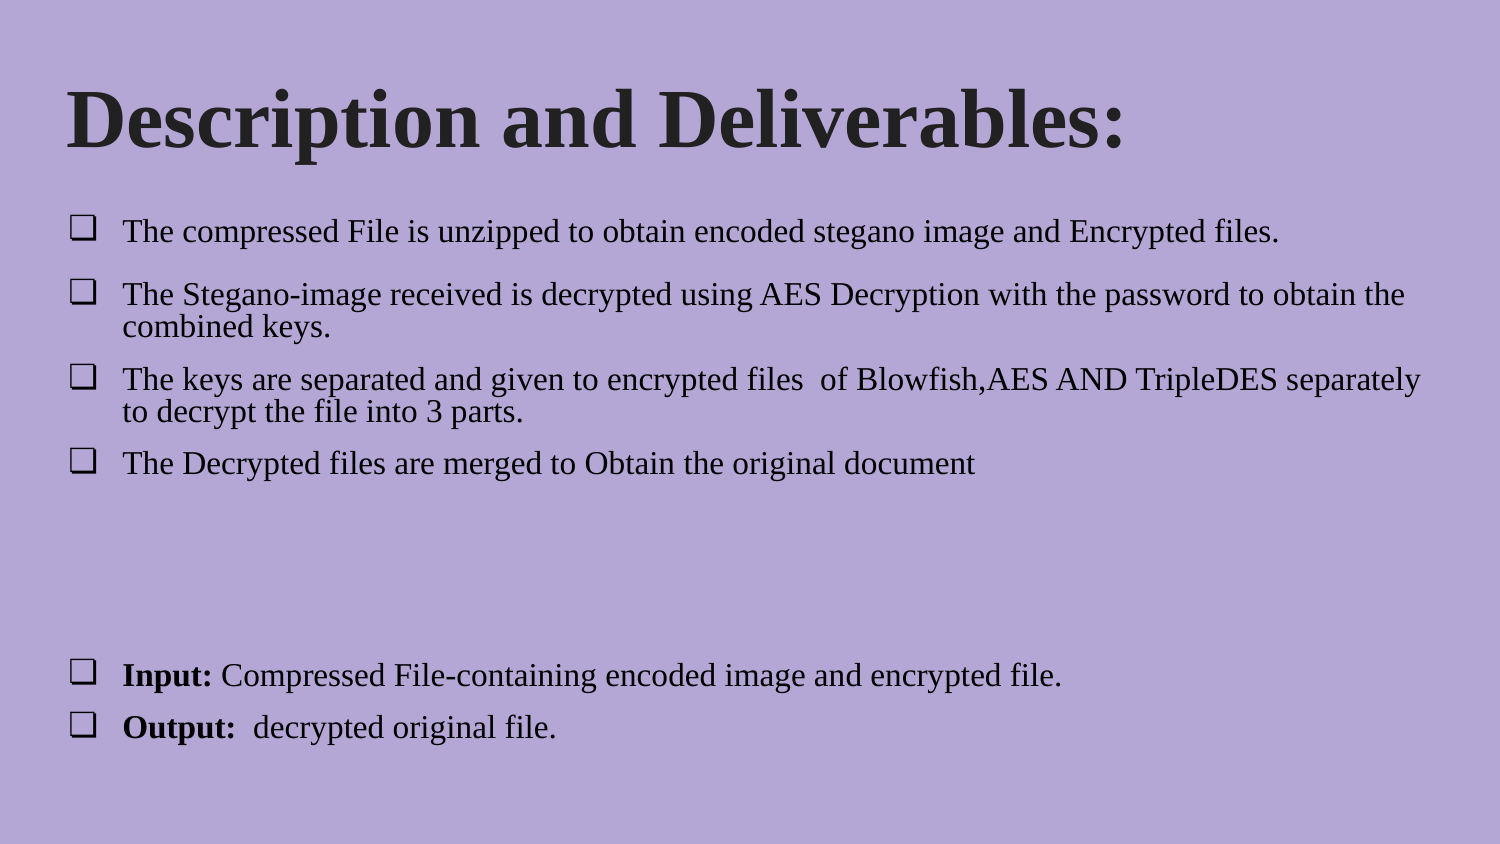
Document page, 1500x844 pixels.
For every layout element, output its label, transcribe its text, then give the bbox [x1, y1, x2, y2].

list The compressed File is unzipped to obtain encoded stegano image and Encrypted files. The Stegano-image received is decrypted using AES Decryption with the password to obtain the combined keys. The keys are separated and given to encrypted files of Blowfish,AES AND TripleDES separately to decrypt the file into 3 parts. The Decrypted files are merged to Obtain the original document Input: Compressed File-containing encoded image and encrypted file. Output: decrypted original file. [51, 201, 1449, 750]
title Description and Deliverables: [51, 48, 1449, 180]
